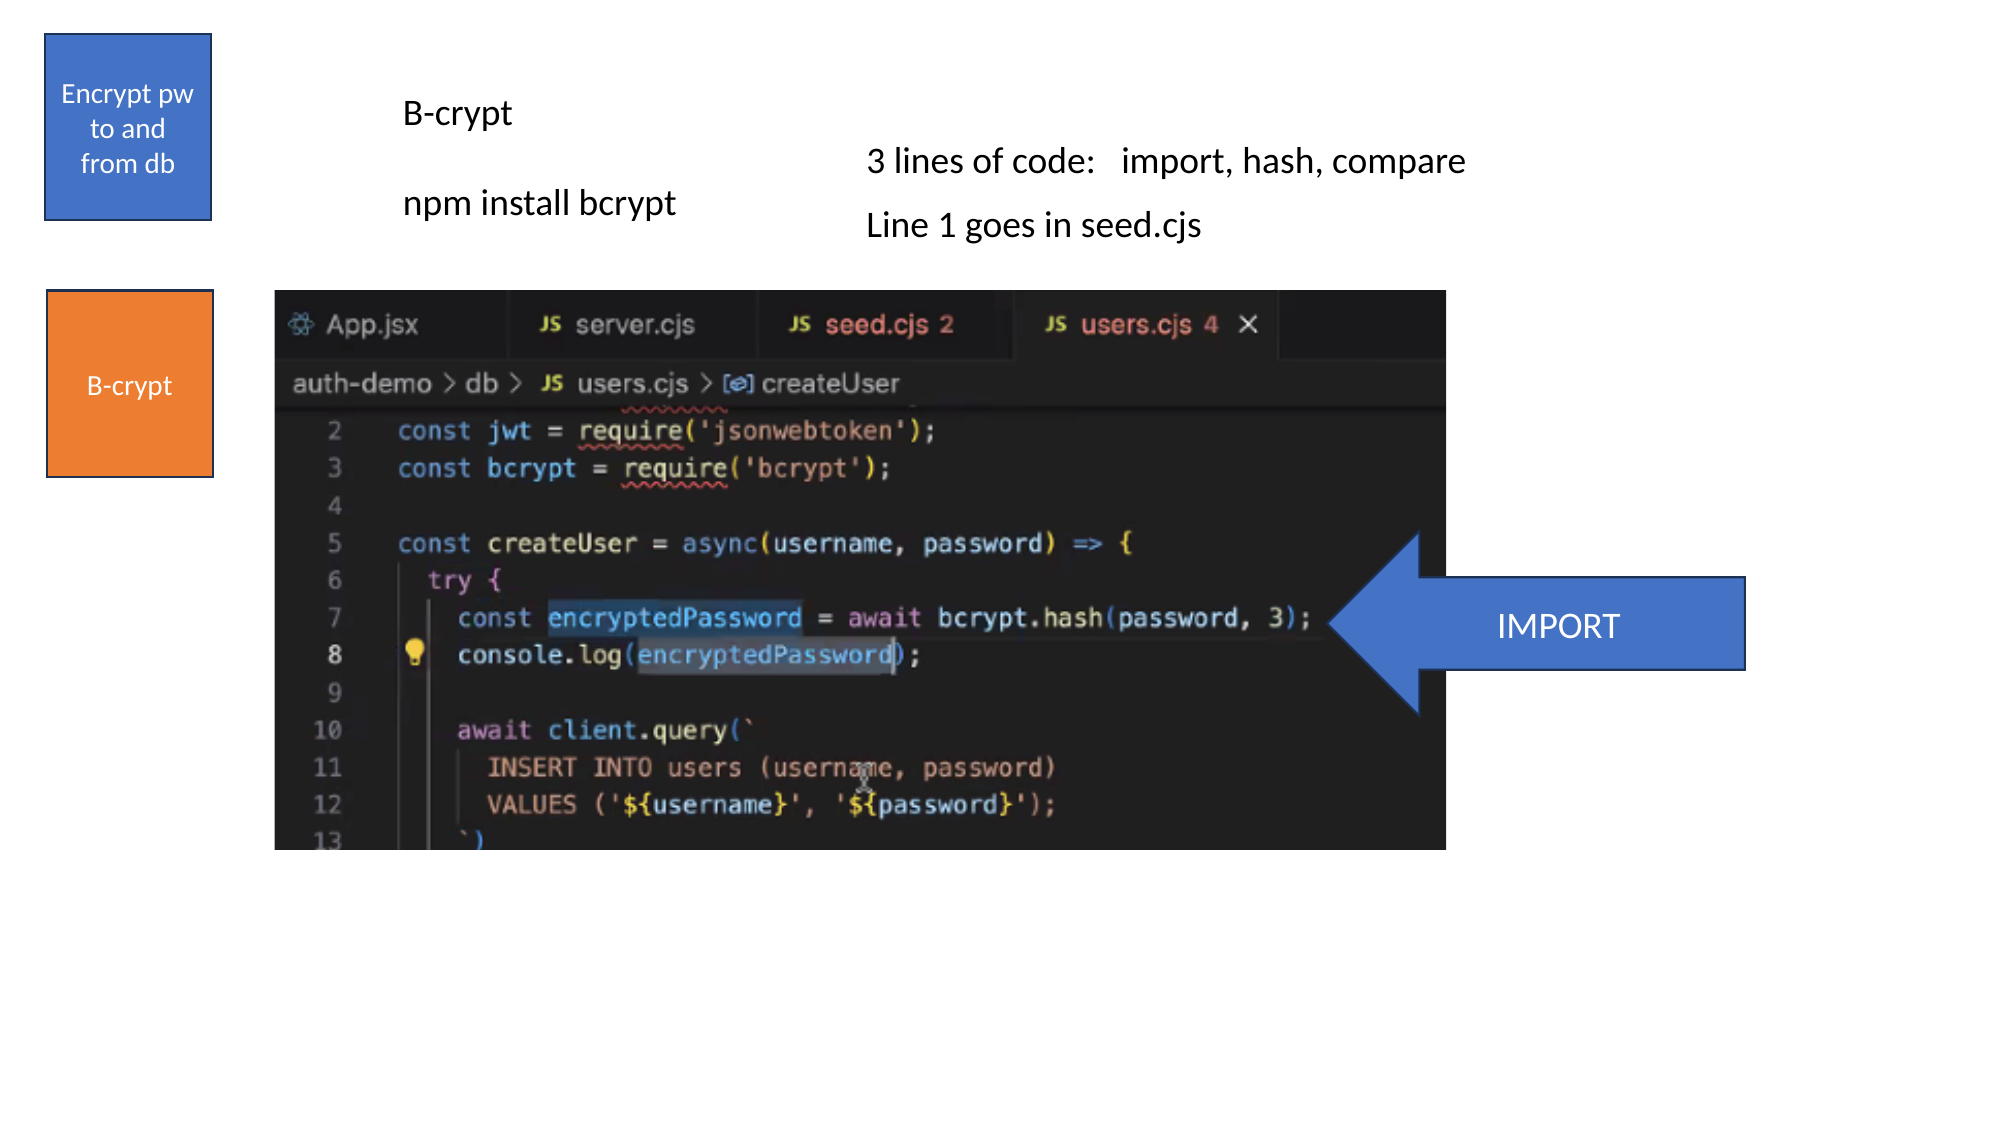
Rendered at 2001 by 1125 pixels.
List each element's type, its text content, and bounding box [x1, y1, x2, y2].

text_box B-crypt [46, 289, 214, 478]
text_box Line 1 goes in seed.cjs [851, 189, 1276, 252]
text_box IMPORT [1447, 576, 1746, 671]
text_box B-crypt npm install bcrypt [388, 80, 692, 231]
text_box 3 lines of code: import, hash, compare [851, 125, 1852, 189]
text_box Encrypt pw to and from db [44, 33, 212, 221]
picture [274, 290, 1447, 850]
